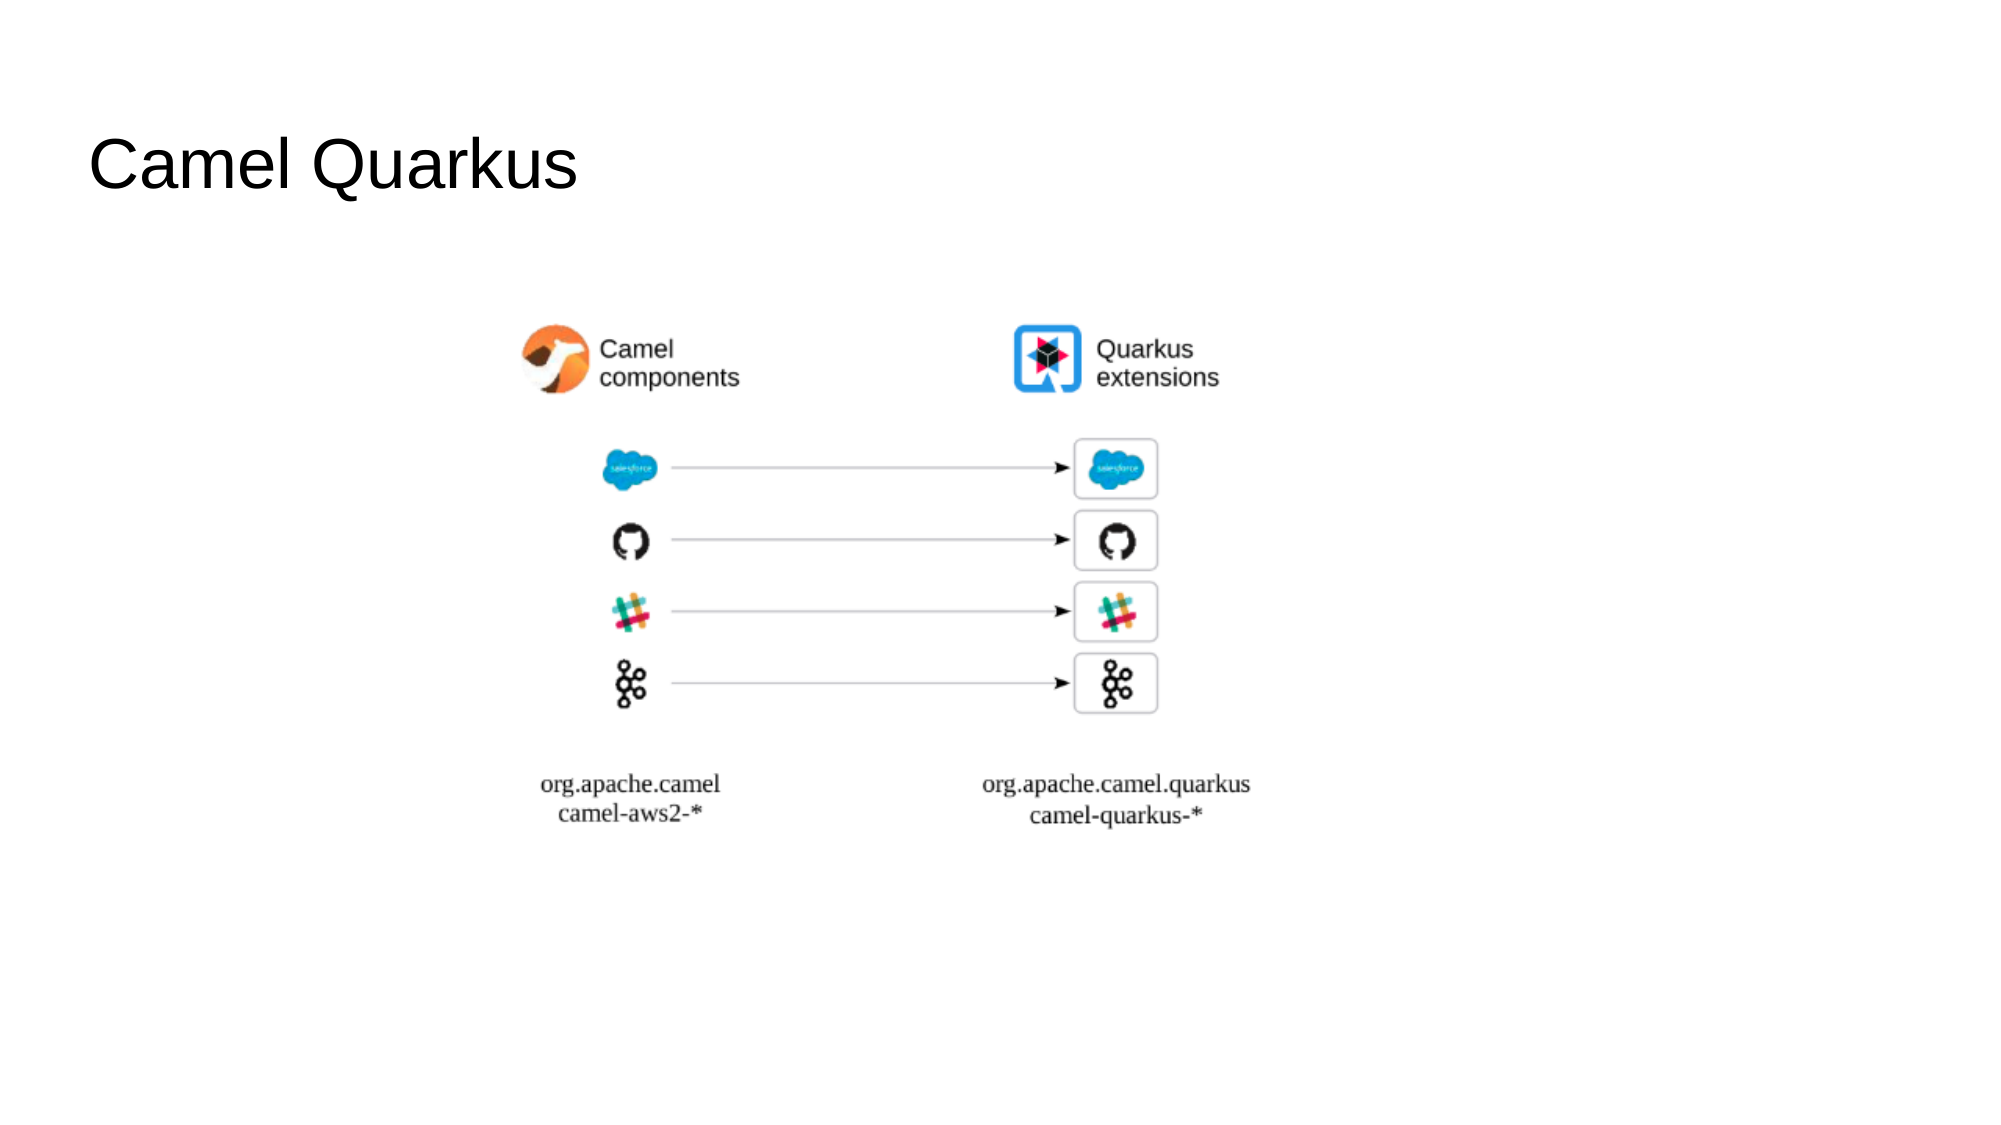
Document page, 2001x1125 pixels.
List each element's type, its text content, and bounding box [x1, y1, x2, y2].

title Camel Quarkus [68, 97, 1932, 223]
picture [442, 291, 1330, 855]
